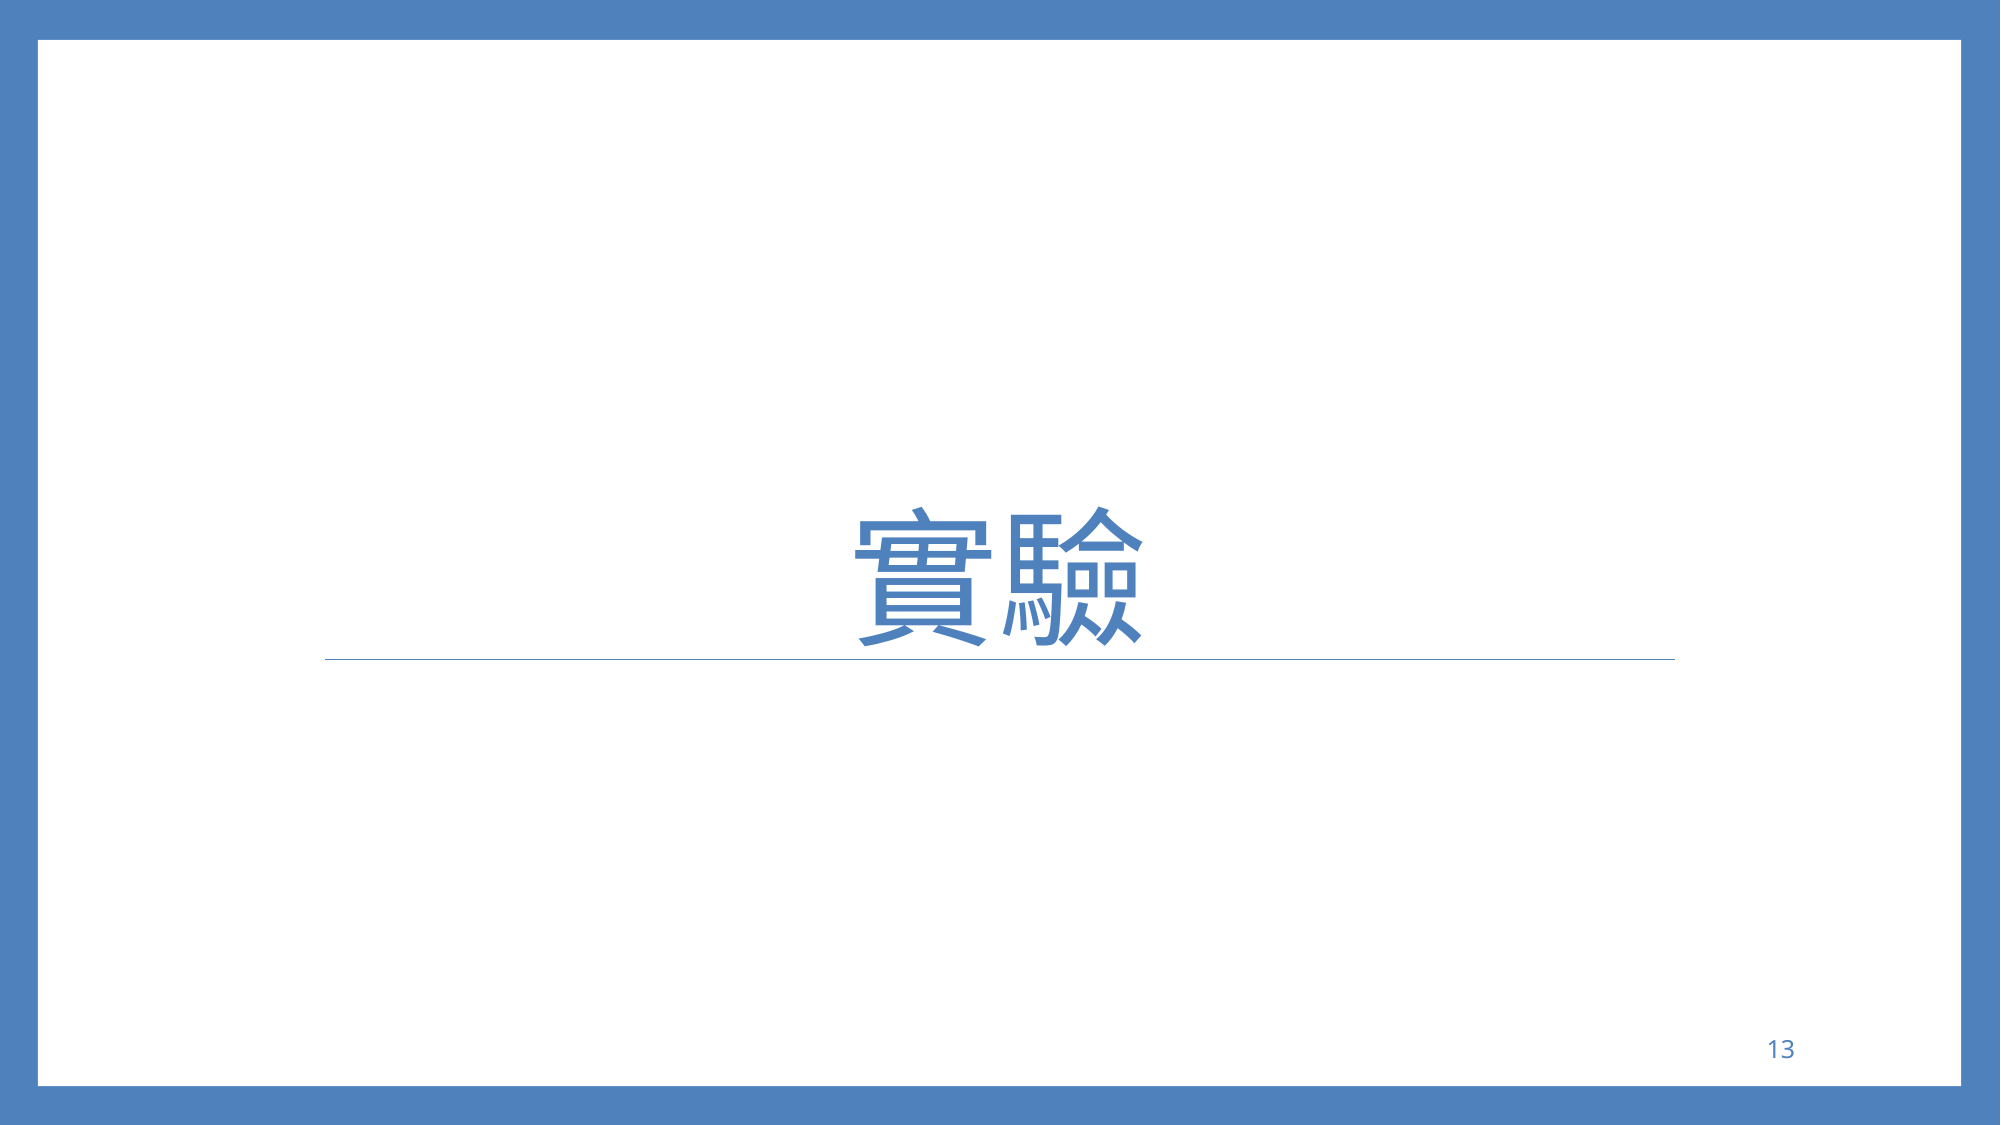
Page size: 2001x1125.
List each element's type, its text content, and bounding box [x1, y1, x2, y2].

title 實驗 [181, 192, 1817, 673]
slide_number 12 [1530, 1020, 1811, 1081]
